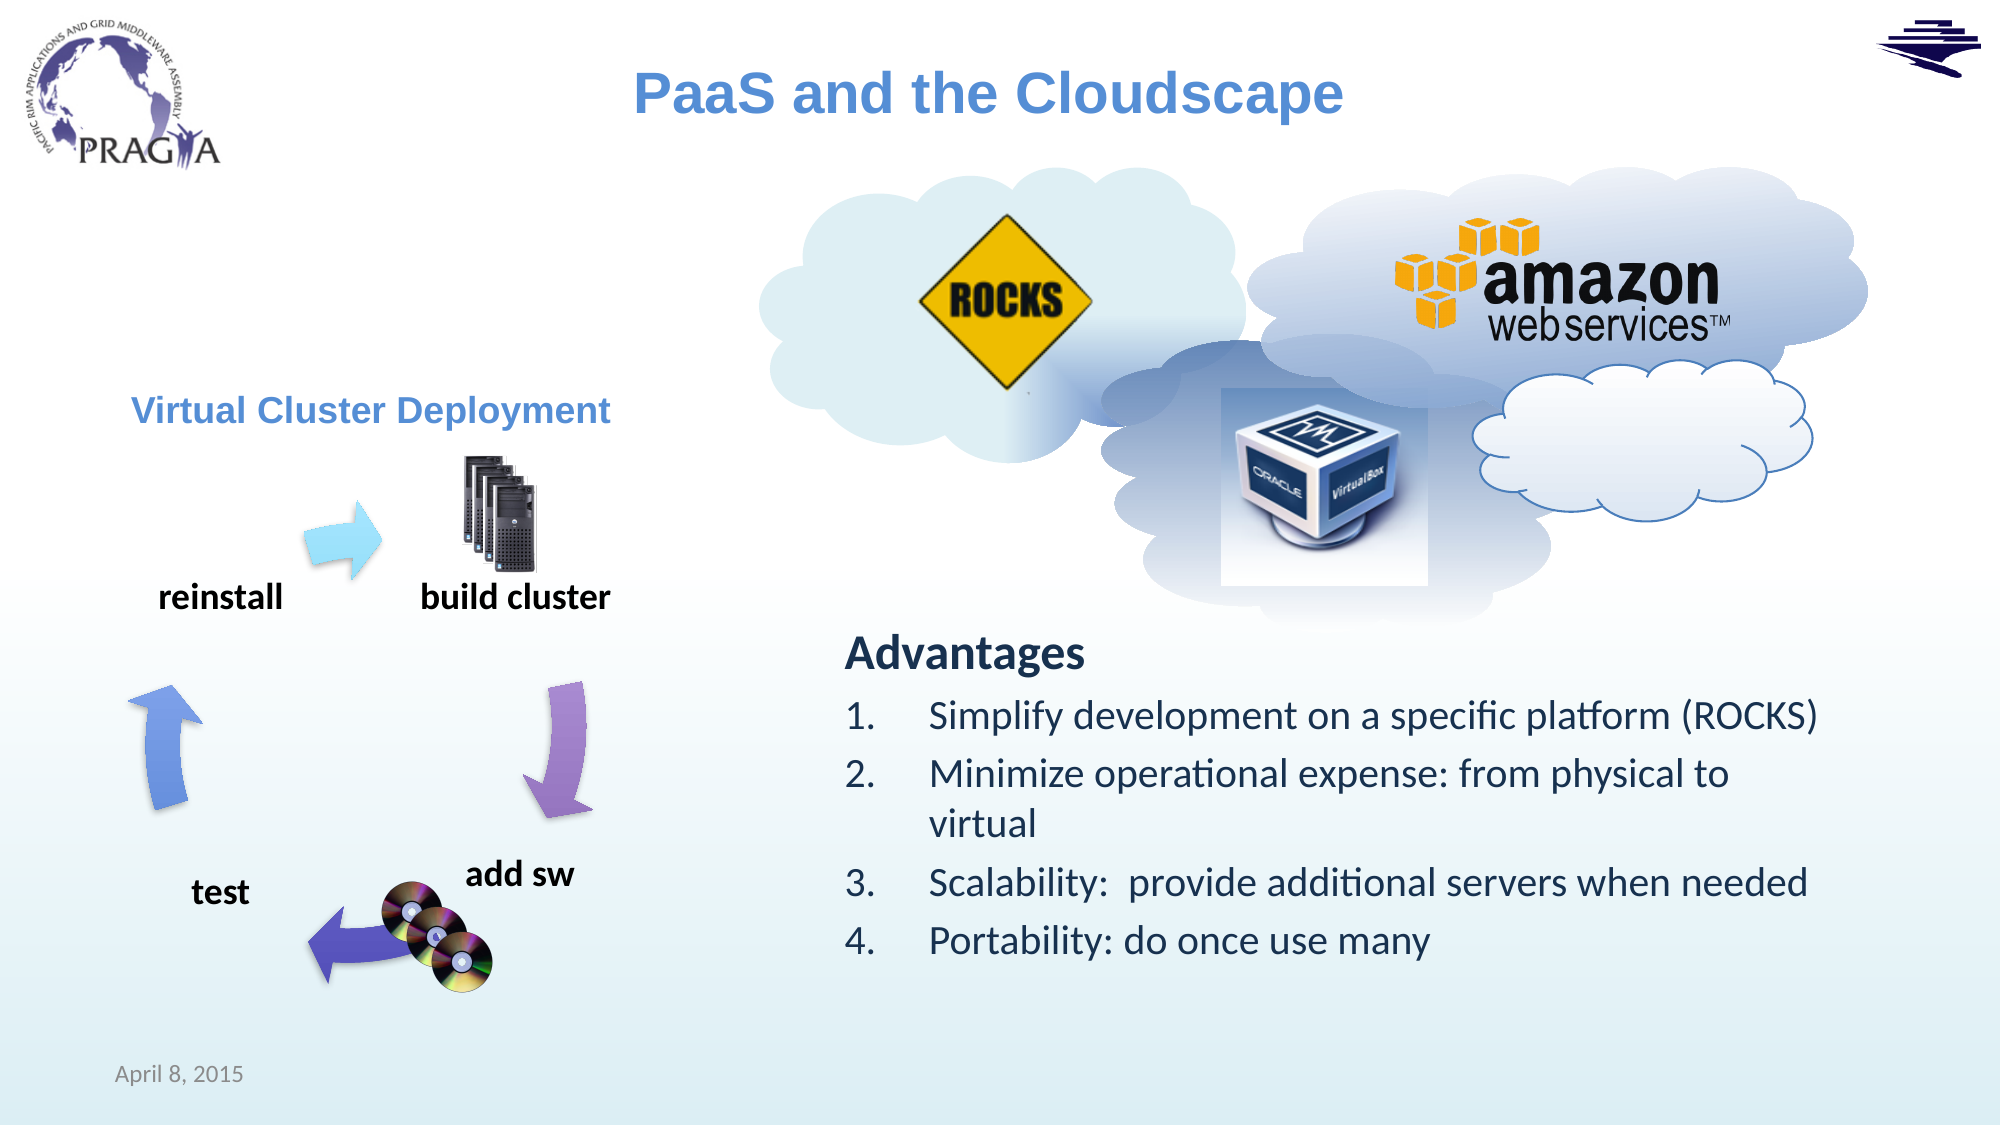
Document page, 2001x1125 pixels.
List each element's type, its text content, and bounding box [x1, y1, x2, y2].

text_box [1247, 166, 1868, 423]
picture [21, 15, 224, 173]
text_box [1099, 333, 1578, 633]
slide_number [99, 1042, 567, 1103]
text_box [130, 455, 650, 993]
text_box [759, 166, 1245, 463]
list Advantages Simplify development on a specific platform (ROCKS) Minimize operational expense: from physical to virtual Scalability: provide additional servers when needed Portability: do once use many [829, 611, 1838, 980]
picture [1876, 20, 1981, 78]
text_box PaaS and the Cloudscape [97, 24, 1898, 157]
text_box Virtual Cluster Deployment [39, 374, 703, 442]
text_box [1582, 431, 1814, 523]
